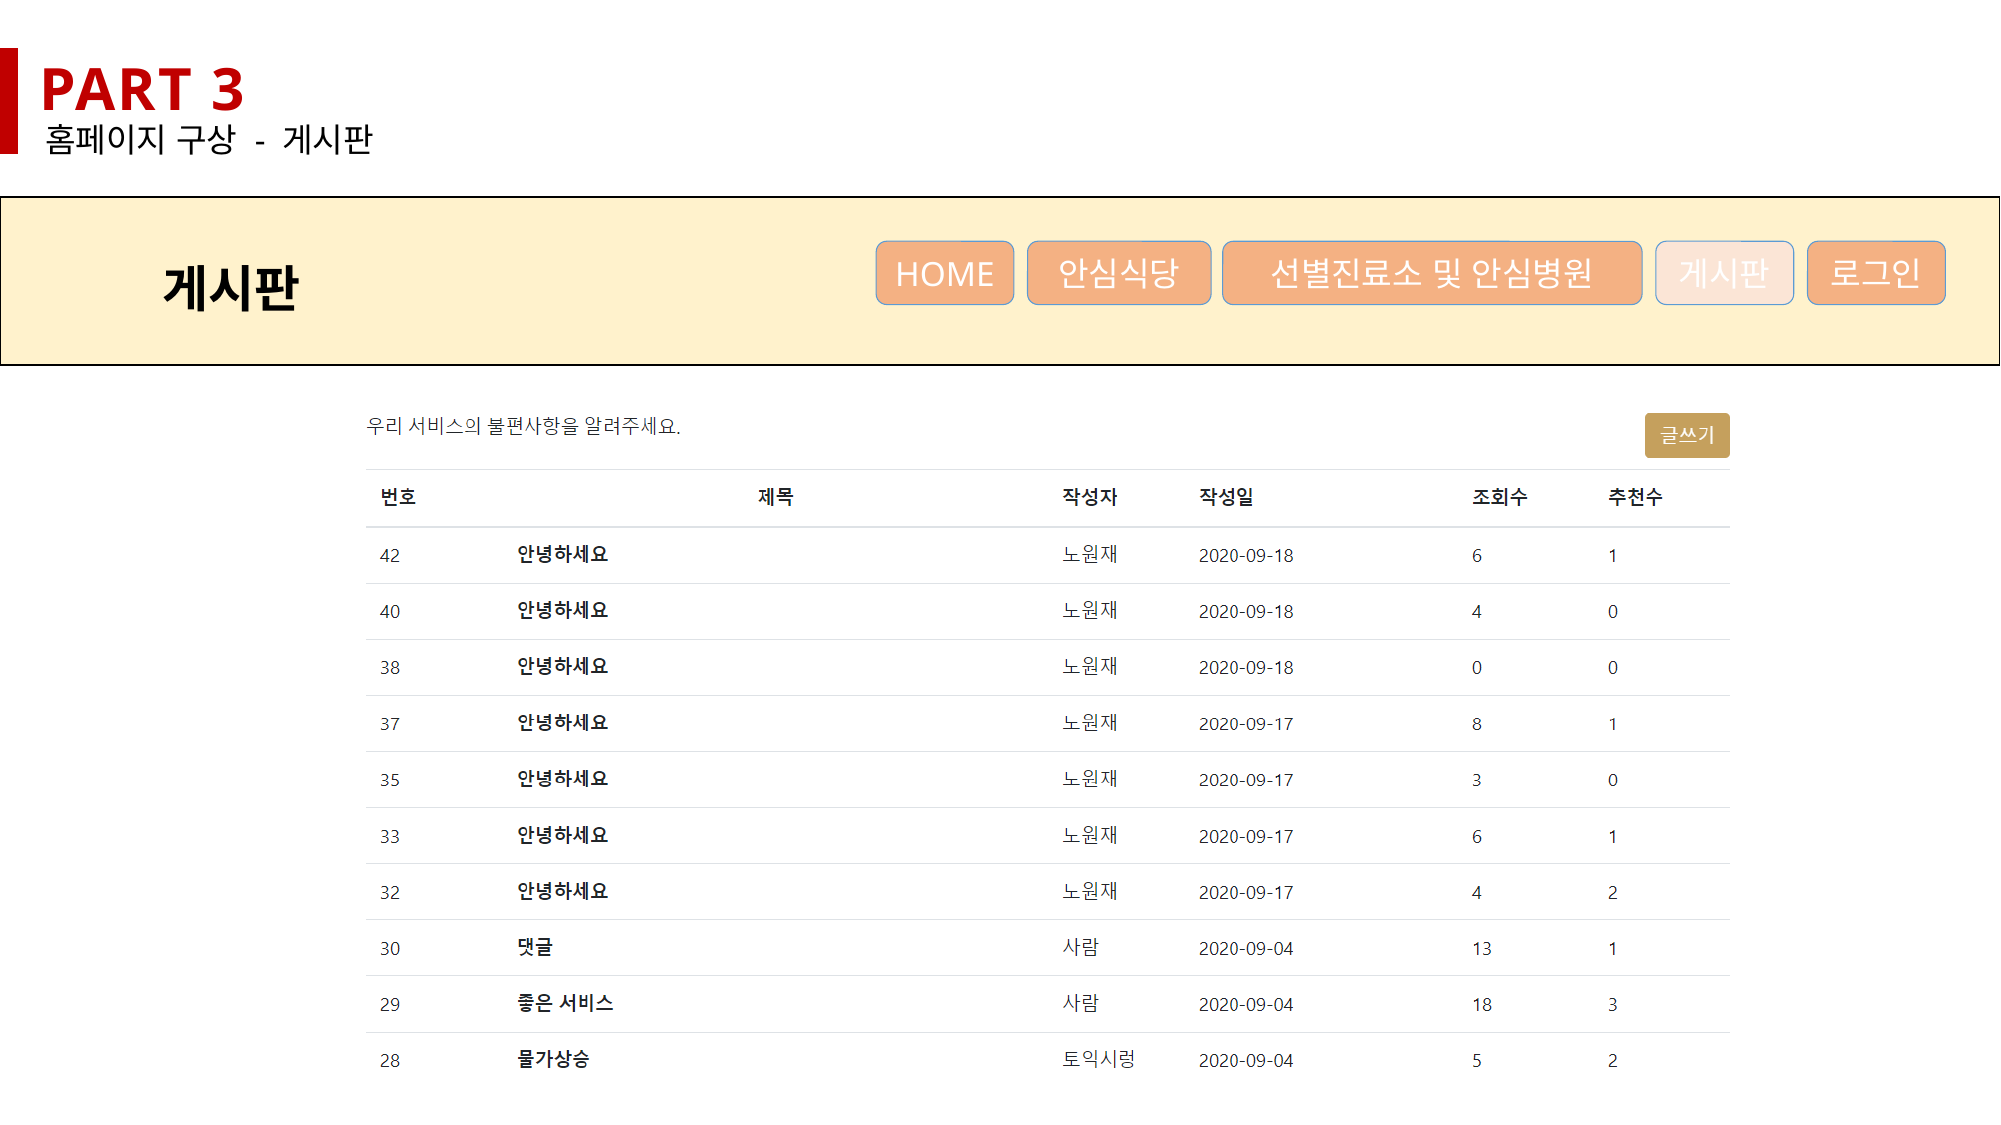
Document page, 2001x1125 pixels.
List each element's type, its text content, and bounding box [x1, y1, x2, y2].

text_box 안심식당 [1026, 240, 1212, 306]
text_box PART 3 [24, 45, 702, 130]
text_box HOME [875, 240, 1015, 306]
text_box 게시판 [147, 250, 316, 325]
text_box [0, 196, 2000, 366]
text_box 홈페이지 구상 - 게시판 [30, 112, 708, 167]
text_box 선별진료소 및 안심병원 [1222, 240, 1643, 306]
text_box 게시판 [1655, 240, 1795, 306]
picture [309, 401, 1763, 1091]
text_box 로그인 [1806, 240, 1946, 306]
